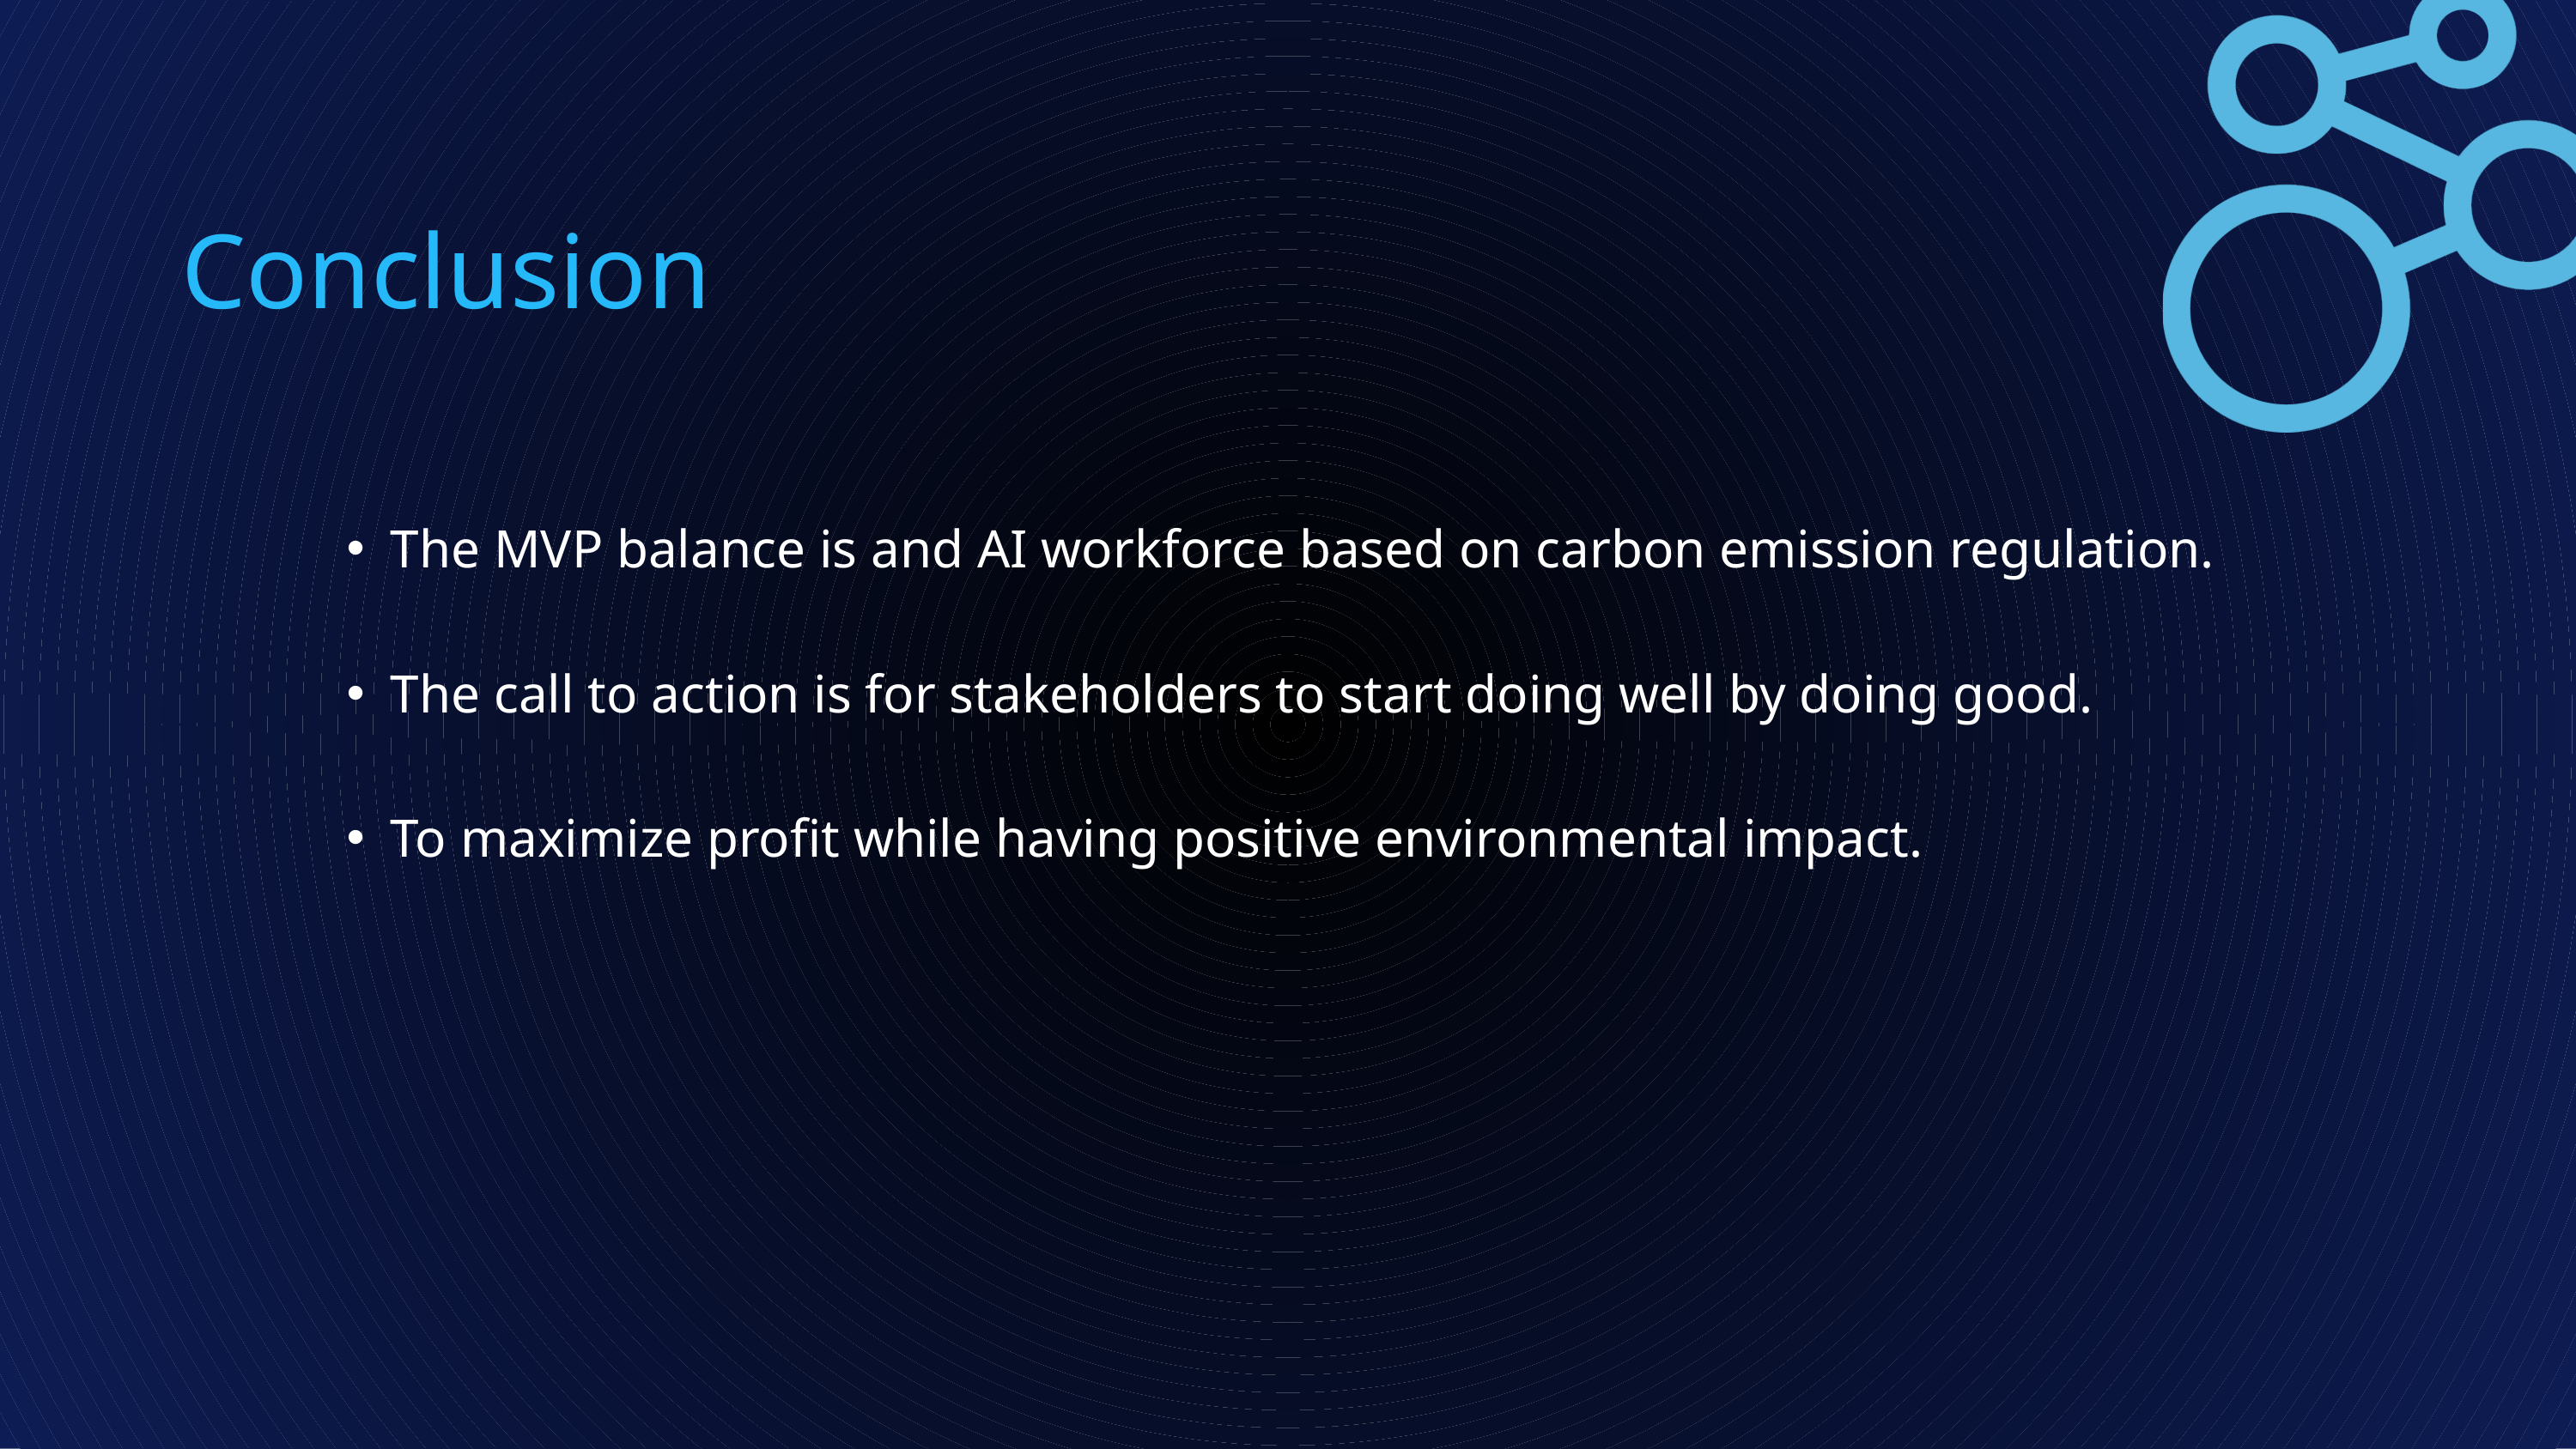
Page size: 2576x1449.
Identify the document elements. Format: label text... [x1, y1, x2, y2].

text_box Conclusion [181, 203, 2005, 330]
text_box [2162, 0, 2576, 433]
text_box The MVP balance is and AI workforce based on carbon emission regulation. The call to action is for stakeholders to start doing well by doing good. To maximize profit while having positive environmental impact. [302, 506, 2274, 869]
